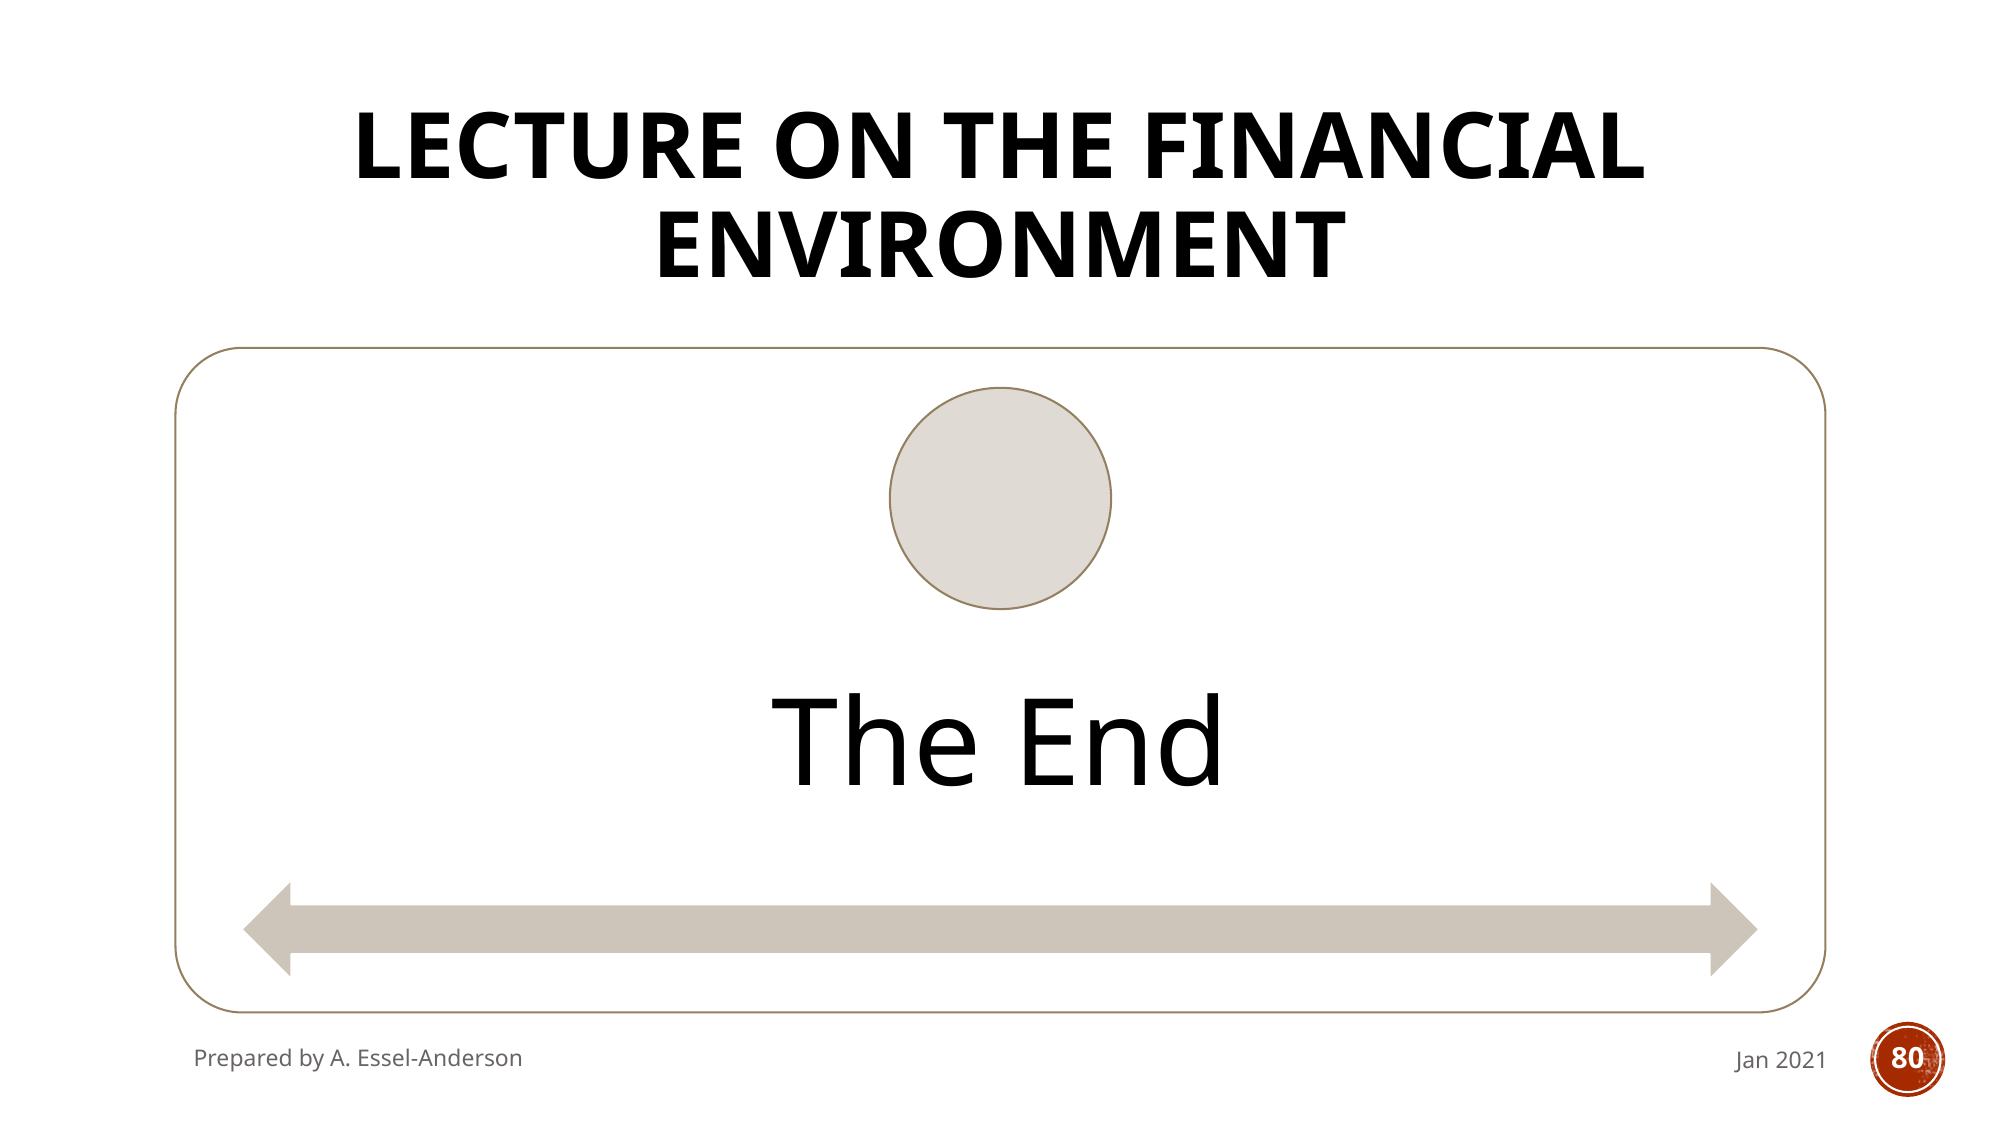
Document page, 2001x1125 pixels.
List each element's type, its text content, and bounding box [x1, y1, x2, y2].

footer Prepared by A. Essel-Anderson [178, 1028, 1217, 1089]
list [176, 353, 1826, 1011]
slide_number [1306, 1028, 1844, 1089]
title Lecture on The Financial Environment [175, 79, 1826, 318]
slide_number 80 [1855, 1028, 1961, 1089]
